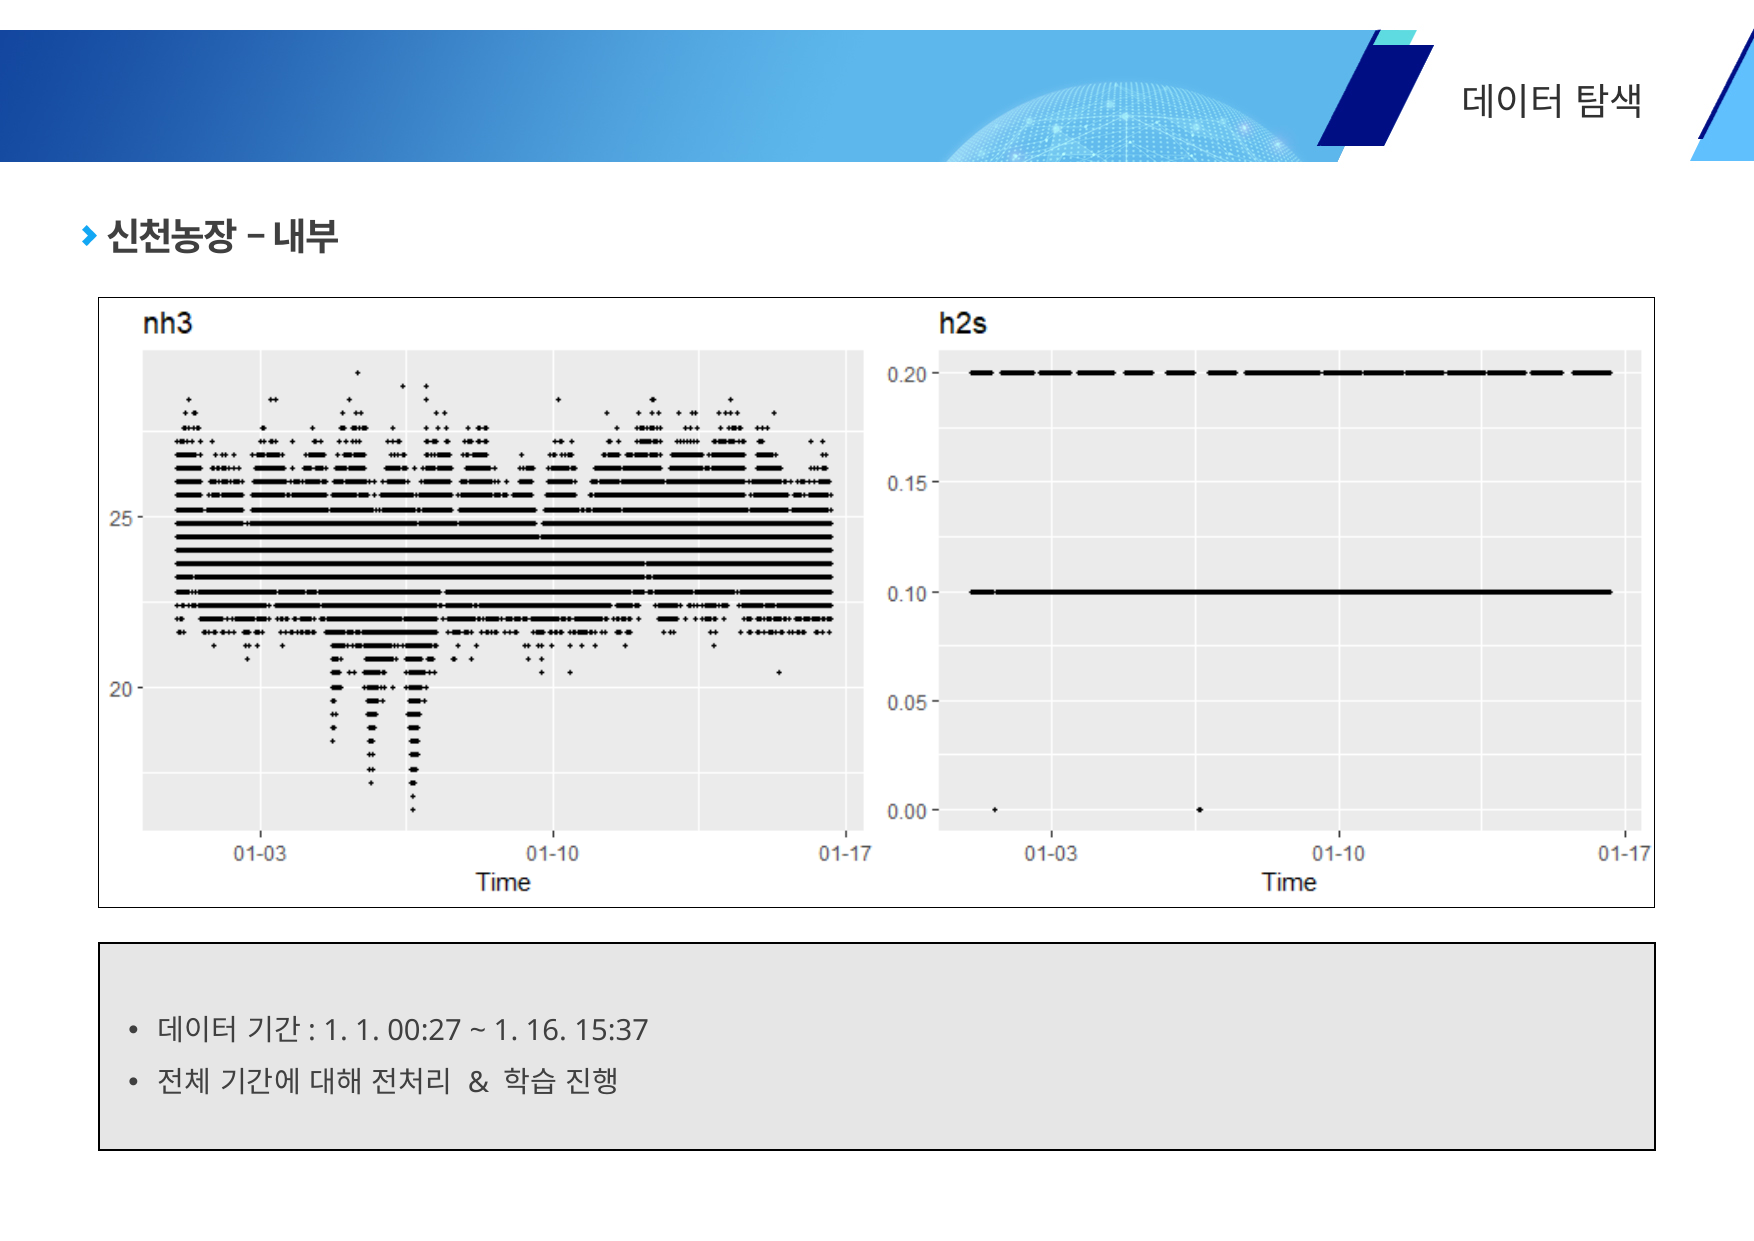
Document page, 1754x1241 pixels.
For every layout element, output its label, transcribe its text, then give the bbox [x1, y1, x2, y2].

text_box Ⅰ [1351, 56, 1405, 141]
text_box 세부 과제명 : IoT 빅데이터 및 인공지능 기반의 축산 악취 실시간 조기 예,경보 알고리즘 개발 및 실증 연구 [36, 17, 1301, 92]
text_box 데이터 기간: 1. 1. 00:27 ~ 1. 16. 15:37 전체 기간에 대해 전처리 & 학습 진행 [98, 942, 1656, 1151]
text_box 신천농장 – 내부 [67, 183, 1703, 266]
text_box 데이터 탐색 [1446, 70, 1660, 131]
picture [0, 0, 1754, 1240]
